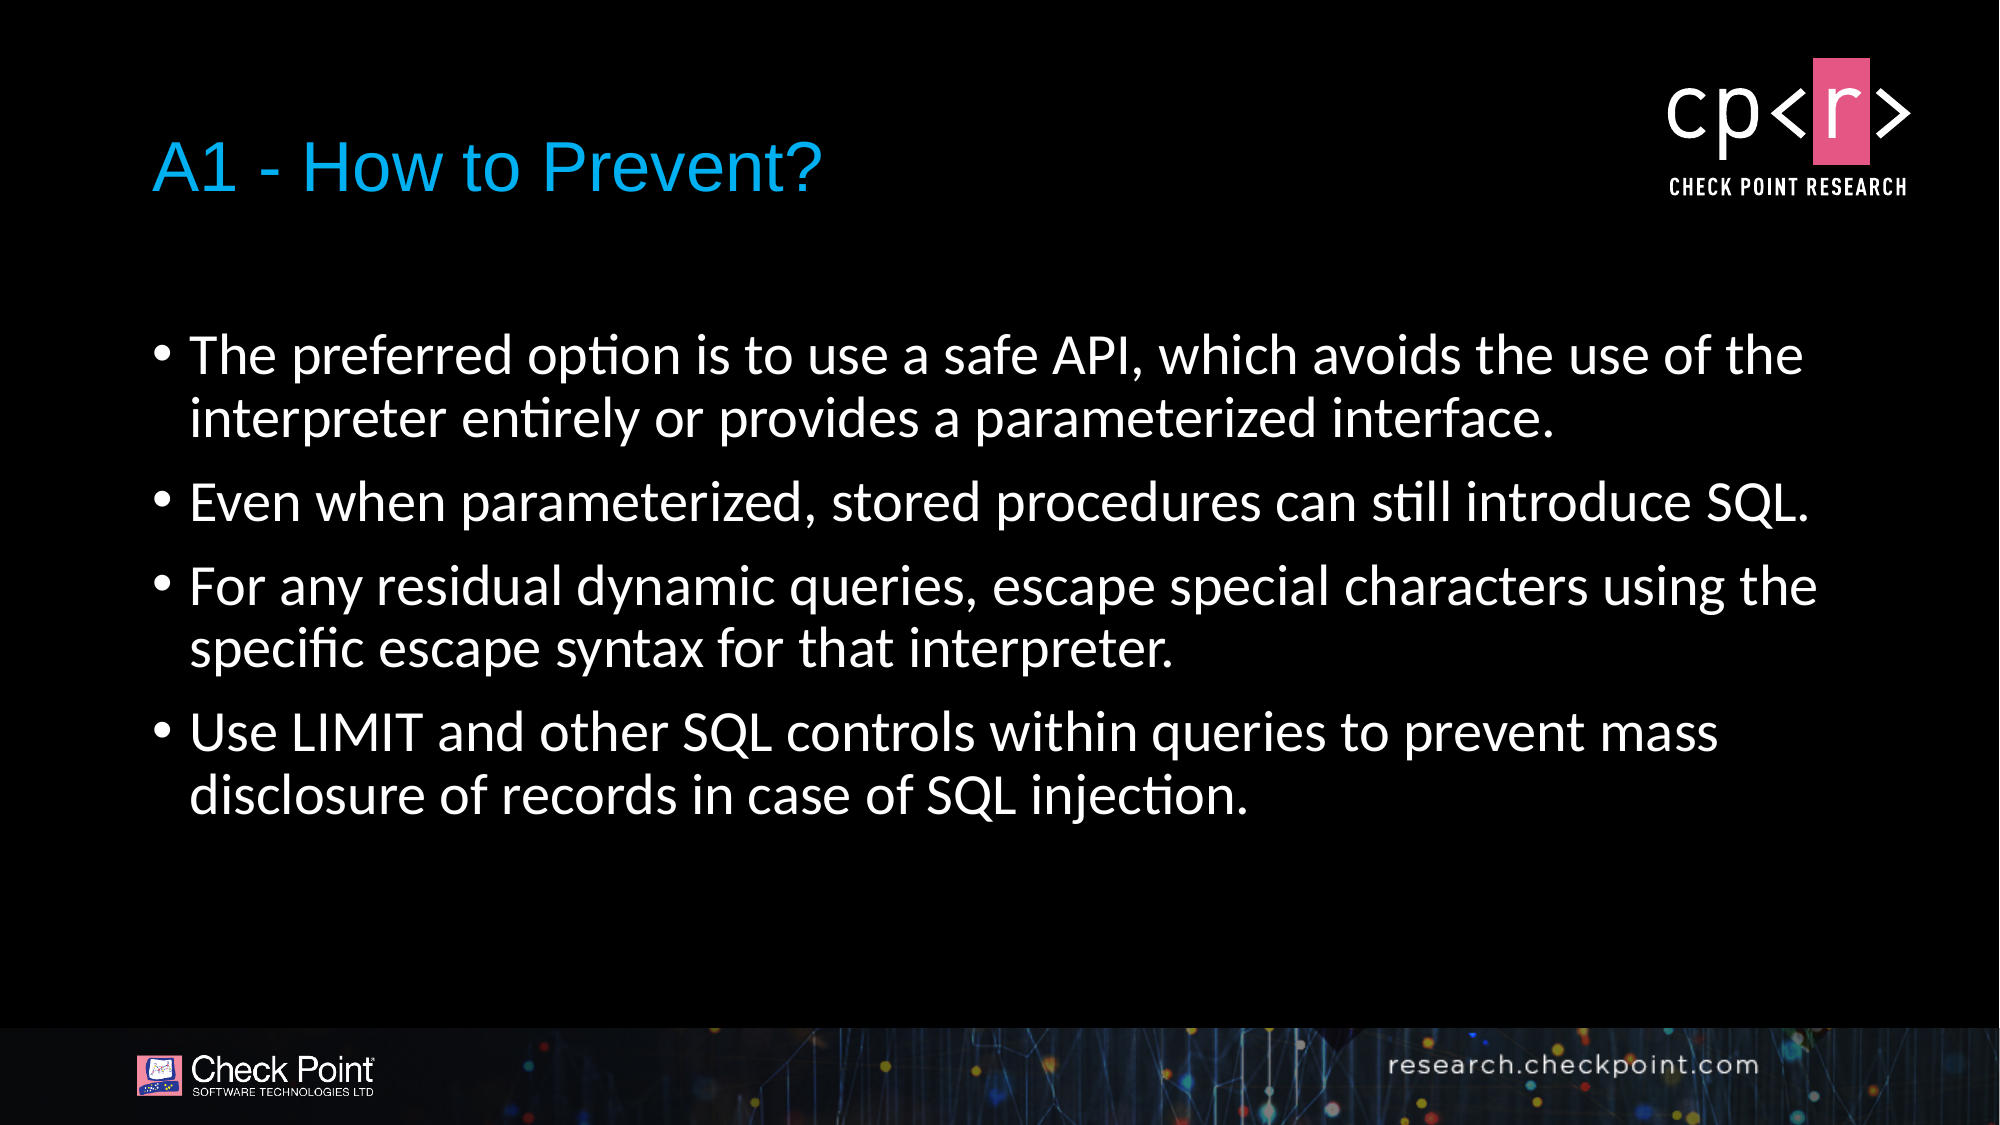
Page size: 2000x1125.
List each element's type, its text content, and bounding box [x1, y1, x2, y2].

title A1 - How to Prevent? [137, 59, 1862, 278]
list The preferred option is to use a safe API, which avoids the use of the interpreter entirely or provides a parameterized interface. Even when parameterized, stored procedures can still introduce SQL. For any residual dynamic queries, escape special characters using the specific escape syntax for that interpreter. Use LIMIT and other SQL controls within queries to prevent mass disclosure of records in case of SQL injection. [137, 316, 1862, 992]
picture [0, 1028, 2000, 1125]
